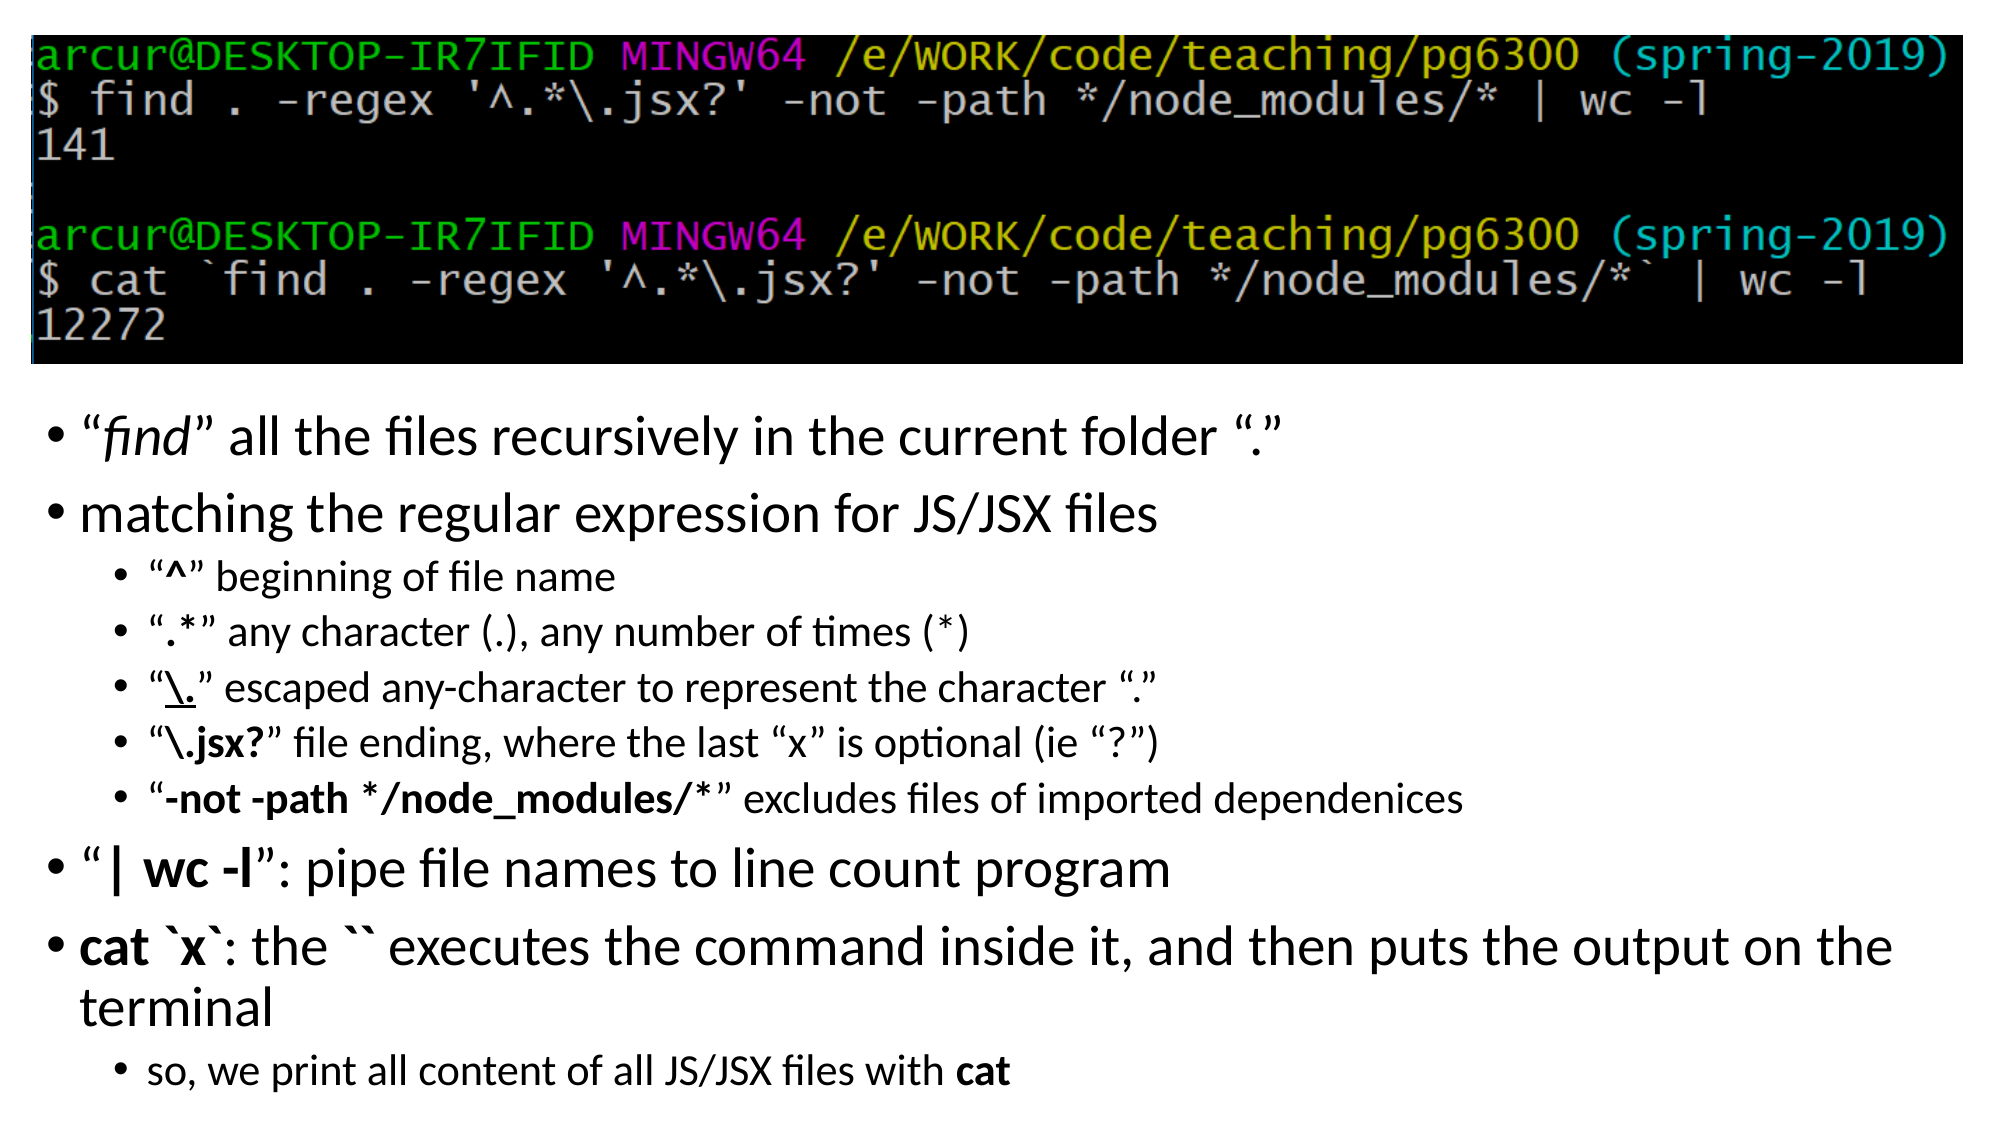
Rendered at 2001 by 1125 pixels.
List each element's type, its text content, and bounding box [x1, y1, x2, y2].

picture [31, 35, 1963, 364]
list “find” all the files recursively in the current folder “.” matching the regular expression for JS/JSX files “^” beginning of file name “.*” any character (.), any number of times (*) “\.” escaped any-character to represent the character “.” “\.jsx?” file ending, where the last “x” is optional (ie “?”) “-not -path */node_modules/*” excludes files of imported dependenices “| wc -l”: pipe file names to line count program cat `x`: the `` executes the command inside it, and then puts the output on the terminal so, we print all content of all JS/JSX files with cat [31, 398, 1963, 1108]
